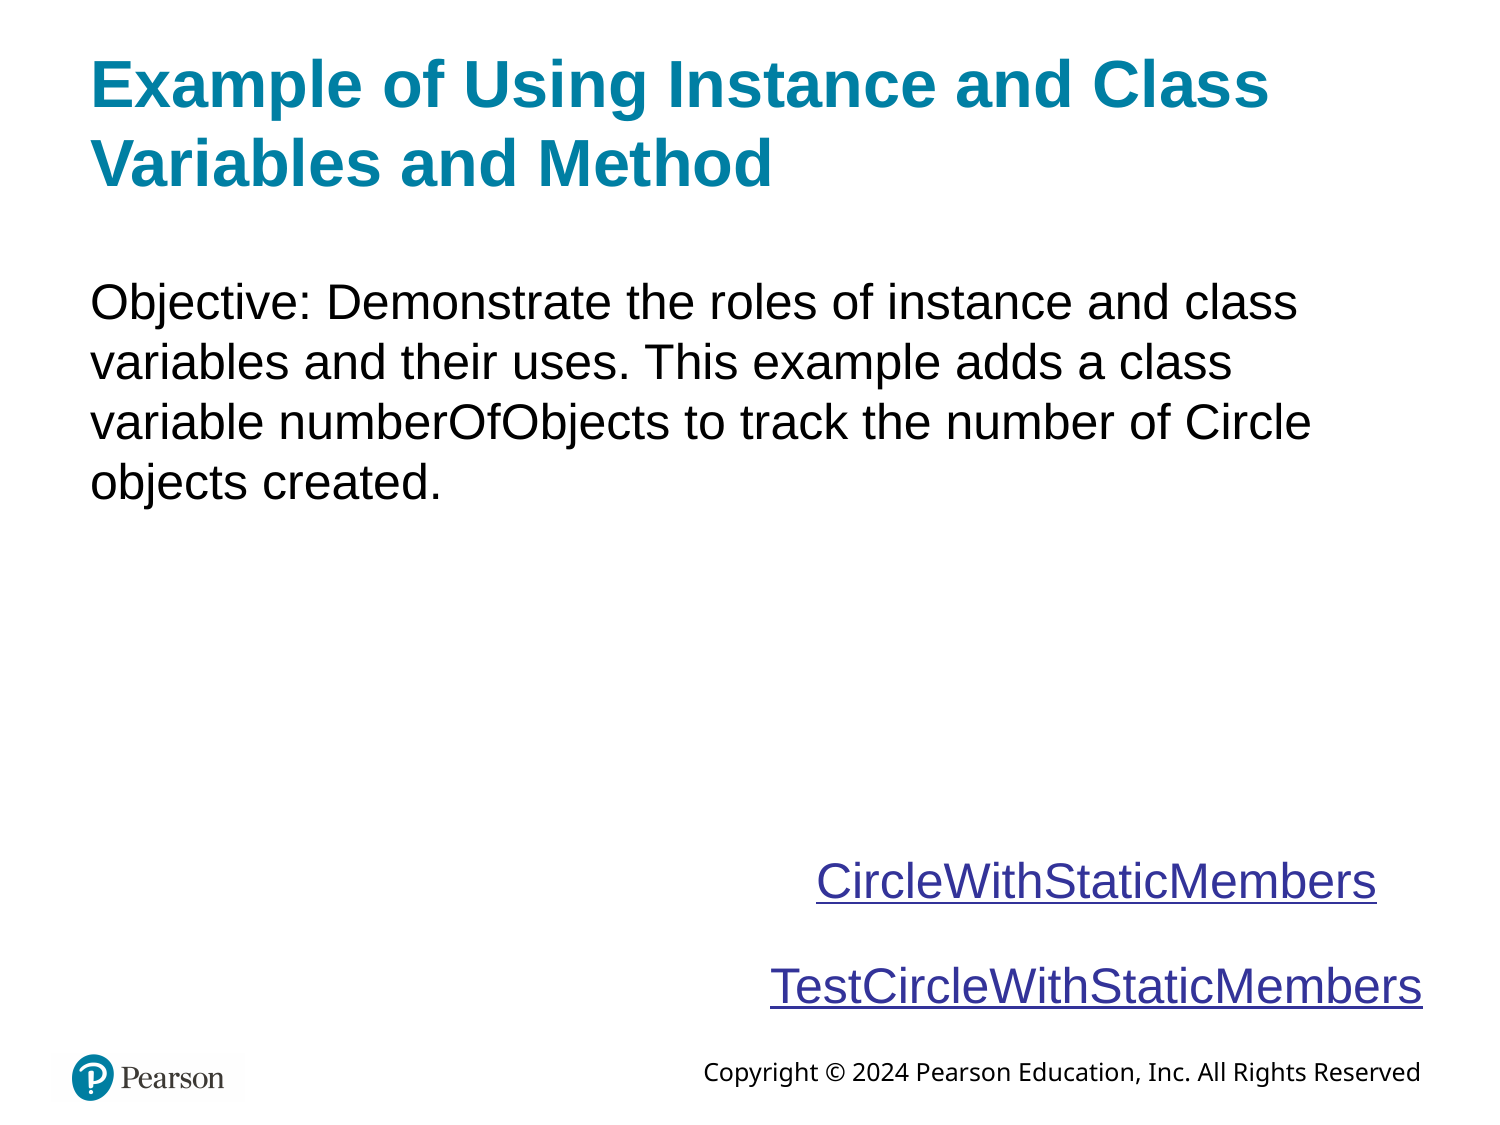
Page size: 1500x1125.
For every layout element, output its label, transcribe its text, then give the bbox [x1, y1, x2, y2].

picture [51, 1053, 245, 1102]
list TestCircleWithStaticMembers [750, 938, 1444, 1020]
list CircleWithStaticMembers [750, 833, 1444, 916]
title Example of Using Instance and Class Variables and Method [75, 35, 1425, 216]
list Objective: Demonstrate the roles of instance and class variables and their uses. This example adds a class variable numberOfObjects to track the number of Circle objects created. [75, 254, 1425, 533]
